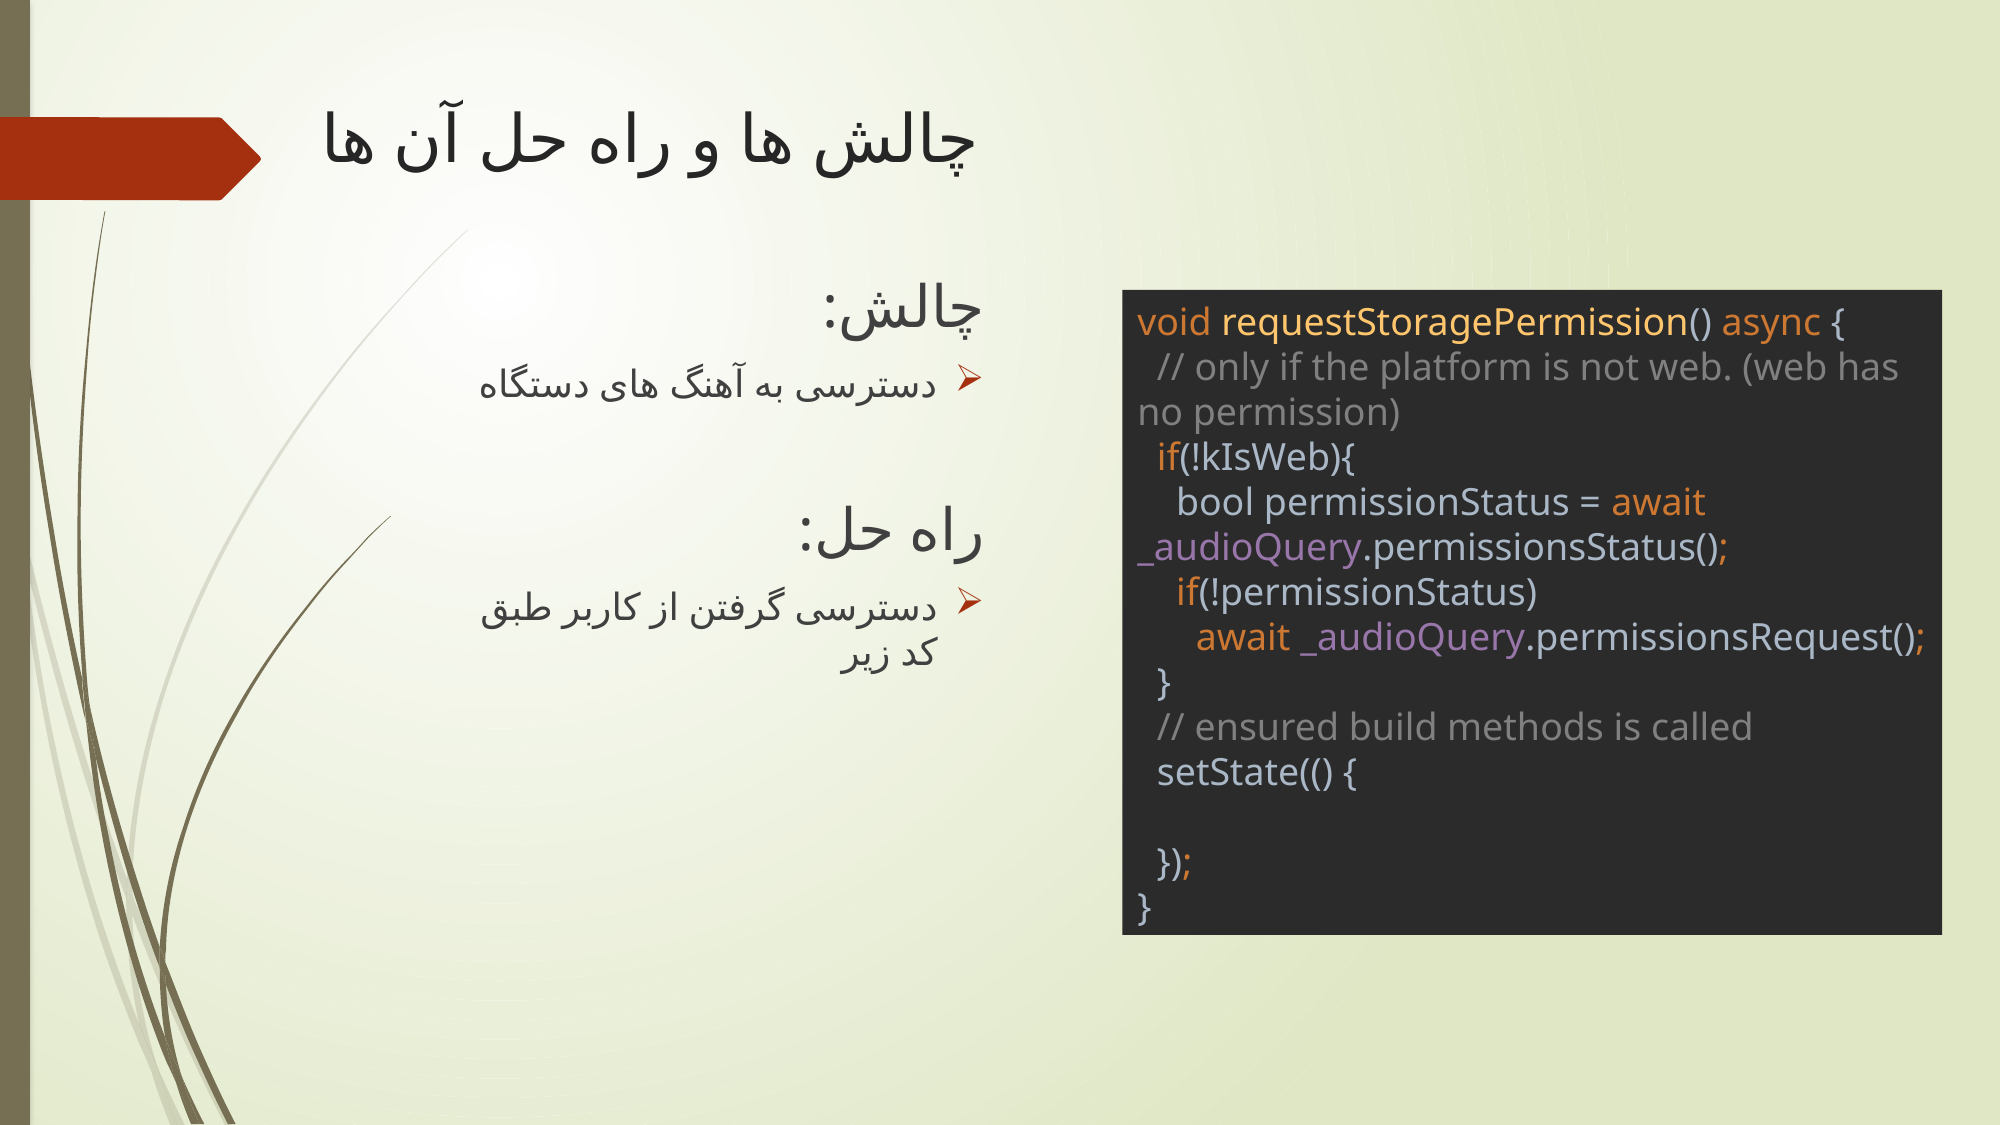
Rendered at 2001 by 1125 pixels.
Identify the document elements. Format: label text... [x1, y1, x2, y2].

title چالش ها و راه حل آن ها [306, 73, 1157, 184]
list چالش: دسترسی به آهنگ های دستگاه راه حل: دسترسی گرفتن از کاربر طبق کد زیر [424, 262, 1000, 962]
text_box void requestStoragePermission() async { // only if the platform is not web. (web has no permission) if(!kIsWeb){ bool permissionStatus = await _audioQuery.permissionsStatus(); if(!permissionStatus) await _audioQuery.permissionsRequest(); } // ensured build methods is called setState(() { }); } [1122, 289, 1943, 935]
